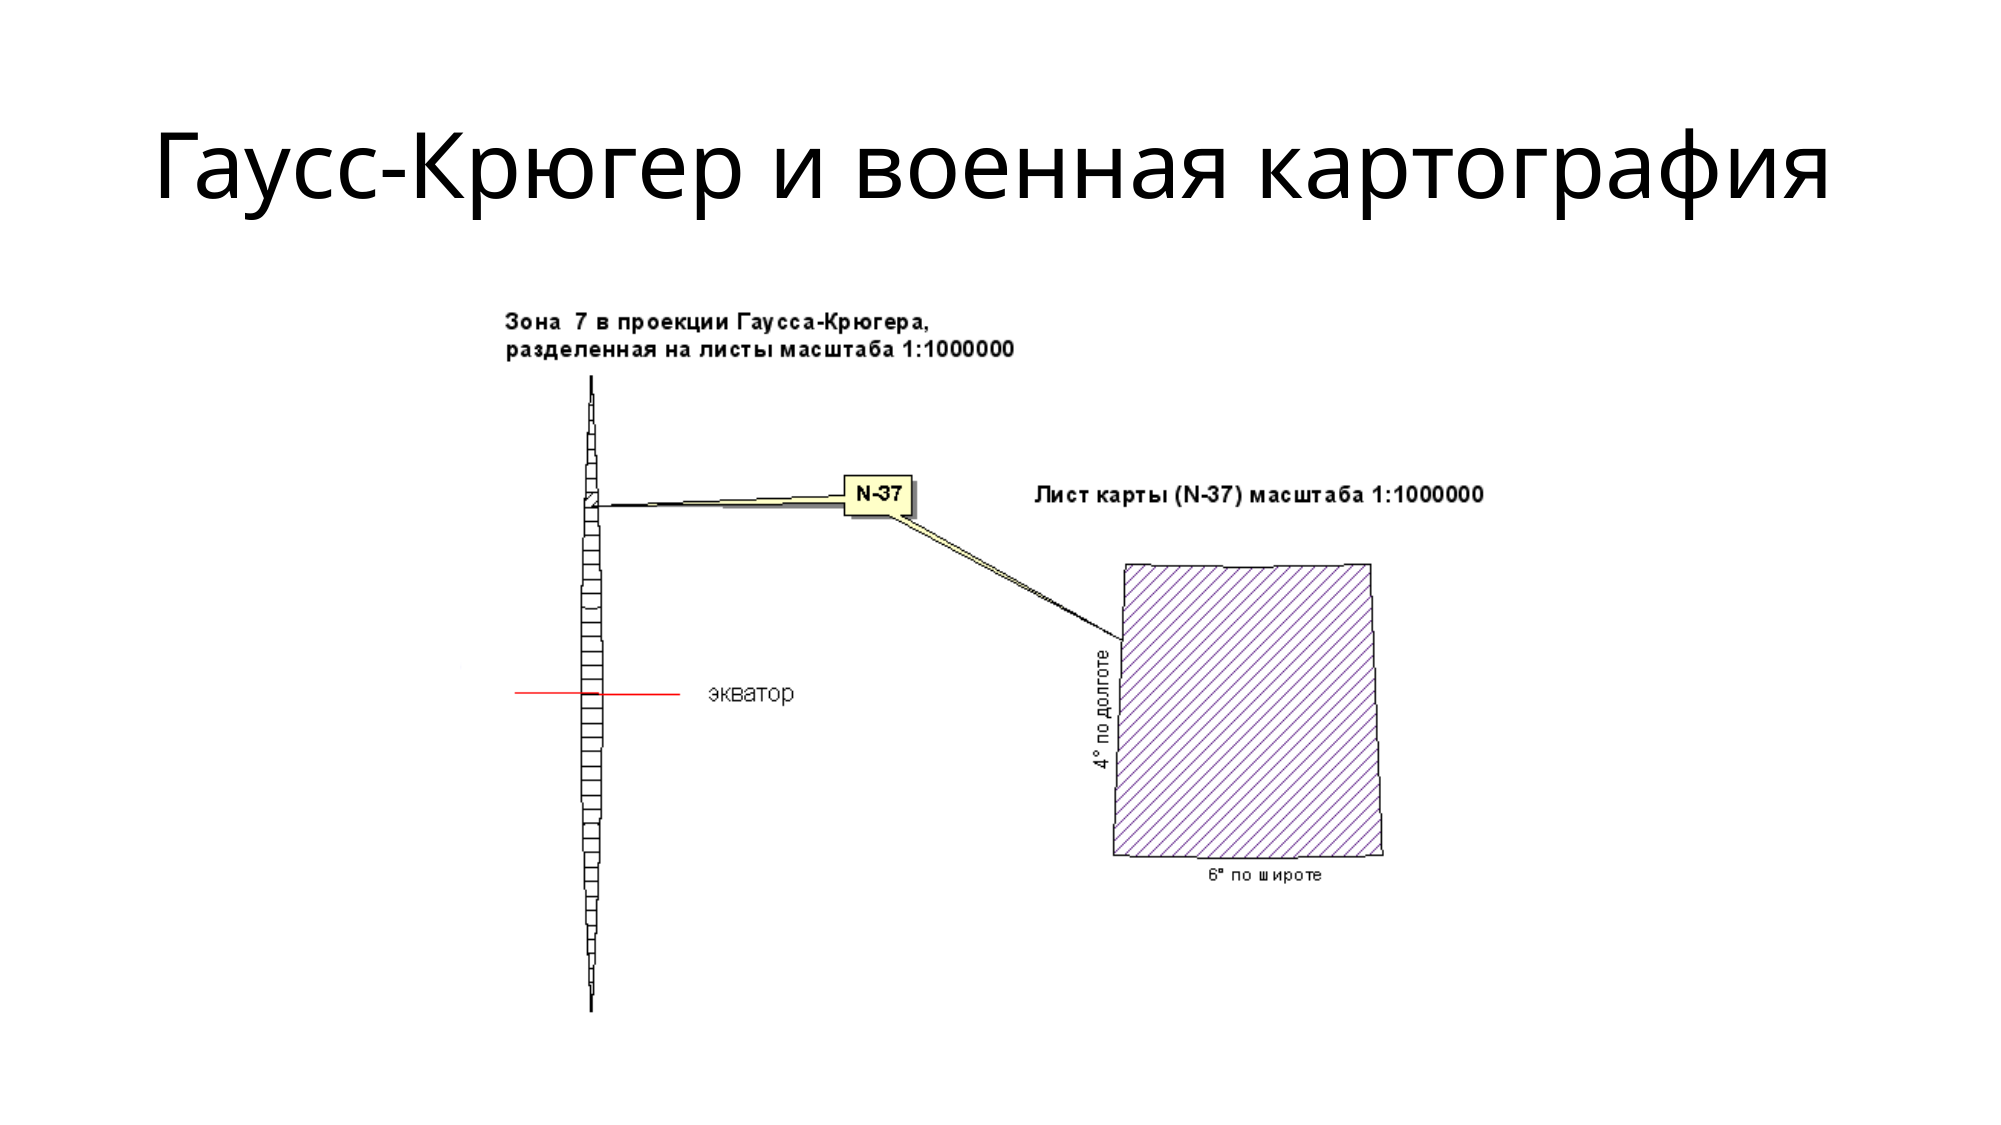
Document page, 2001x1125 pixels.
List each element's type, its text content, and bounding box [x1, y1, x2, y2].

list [460, 299, 1540, 1014]
title Гаусс-Крюгер и военная картография [137, 59, 1863, 278]
